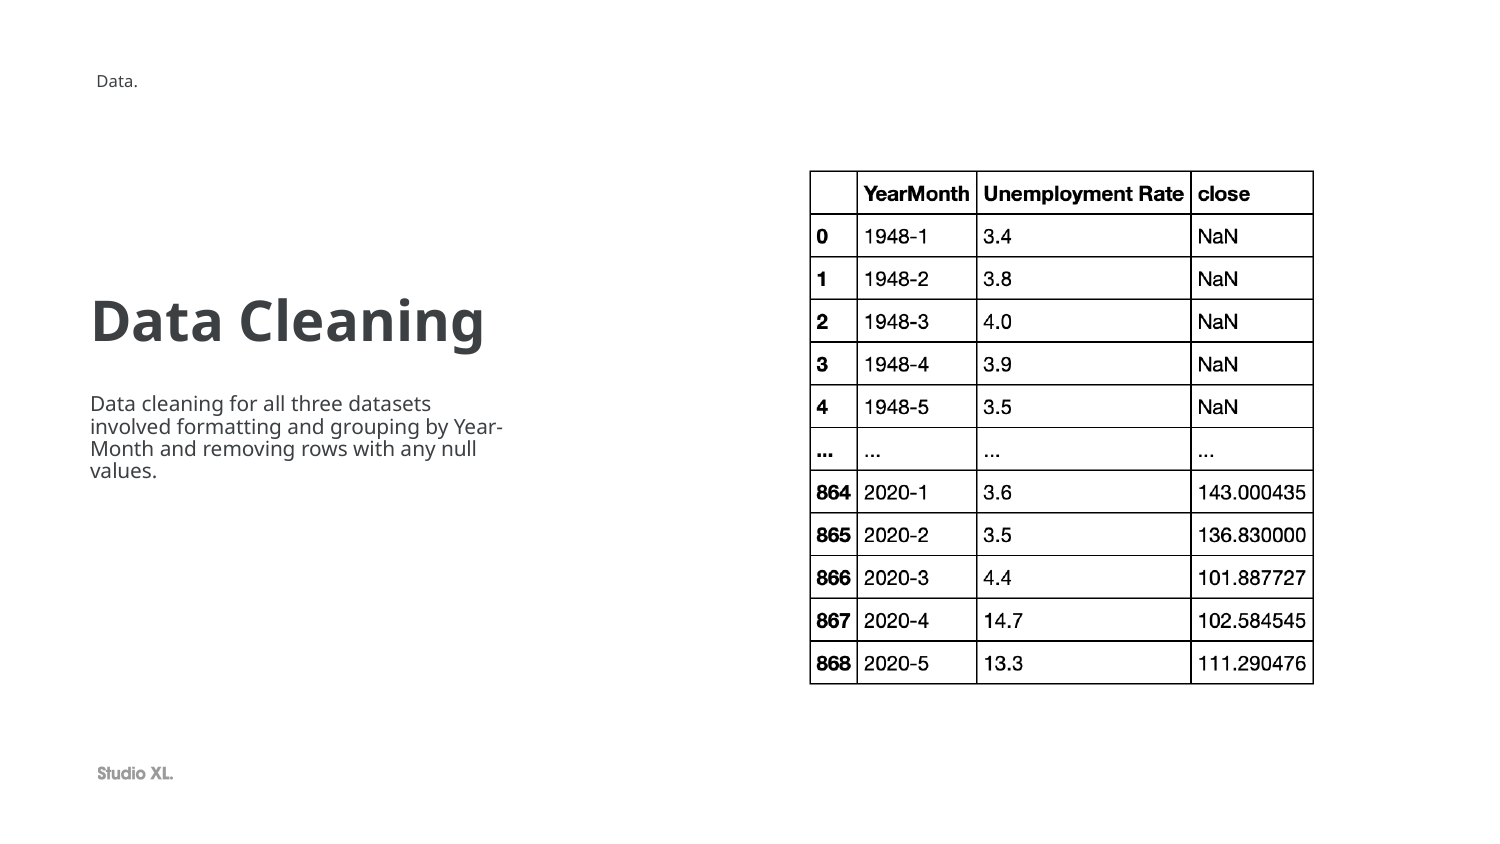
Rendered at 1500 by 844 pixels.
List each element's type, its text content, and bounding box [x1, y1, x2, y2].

picture [798, 165, 1325, 699]
title Data. [81, 63, 725, 98]
subtitle Data cleaning for all three datasets involved formatting and grouping by Year-Month and removing rows with any null values. [0, 378, 525, 501]
picture [98, 765, 173, 781]
subtitle Data Cleaning [0, 181, 586, 369]
